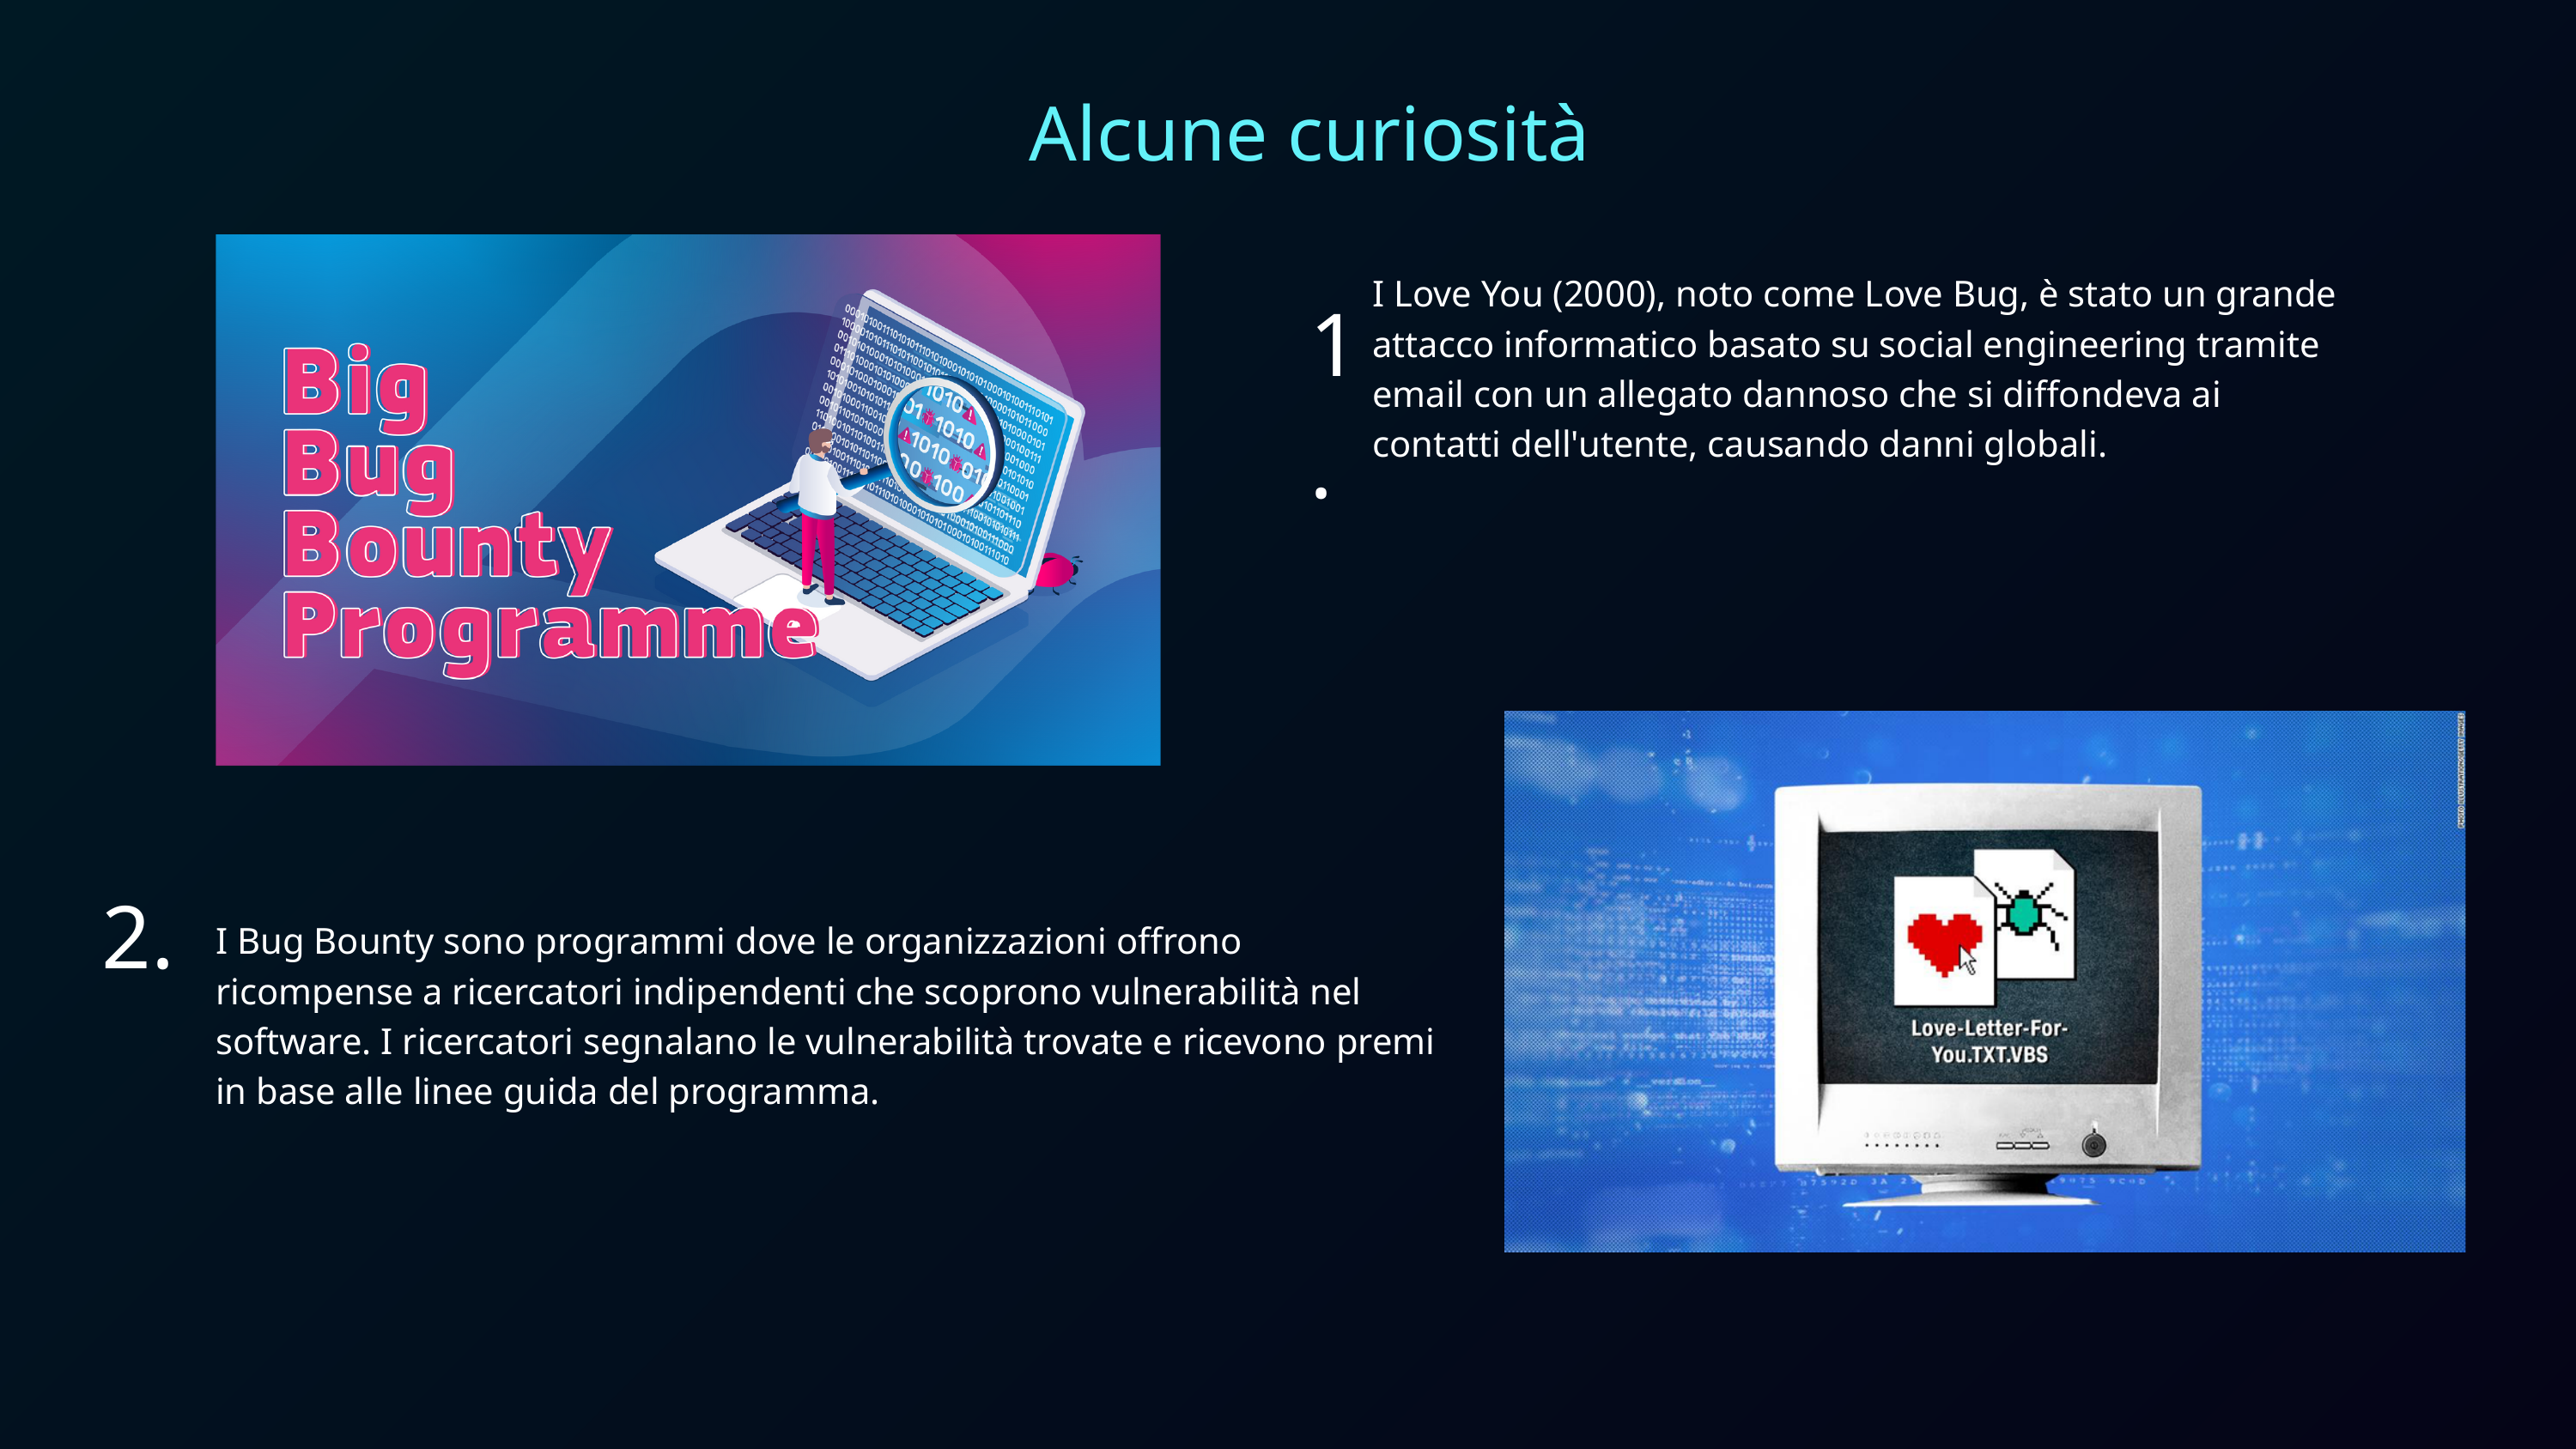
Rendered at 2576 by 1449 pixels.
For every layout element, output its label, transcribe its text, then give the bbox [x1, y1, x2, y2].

text_box [1504, 711, 2466, 1252]
text_box 1. [1309, 272, 1354, 516]
text_box I Love You (2000), noto come Love Bug, è stato un grande attacco informatico basato su social engineering tramite email con un allegato dannoso che si diffondeva ai contatti dell'utente, causando danni globali. [1372, 264, 2344, 464]
text_box 2. [102, 864, 188, 986]
text_box [216, 234, 1161, 766]
text_box Alcune curiosità [979, 70, 1641, 177]
text_box I Bug Bounty sono programmi dove le organizzazioni offrono ricompense a ricercatori indipendenti che scoprono vulnerabilità nel software. I ricercatori segnalano le vulnerabilità trovate e ricevono premi in base alle linee guida del programma. [216, 911, 1446, 1112]
